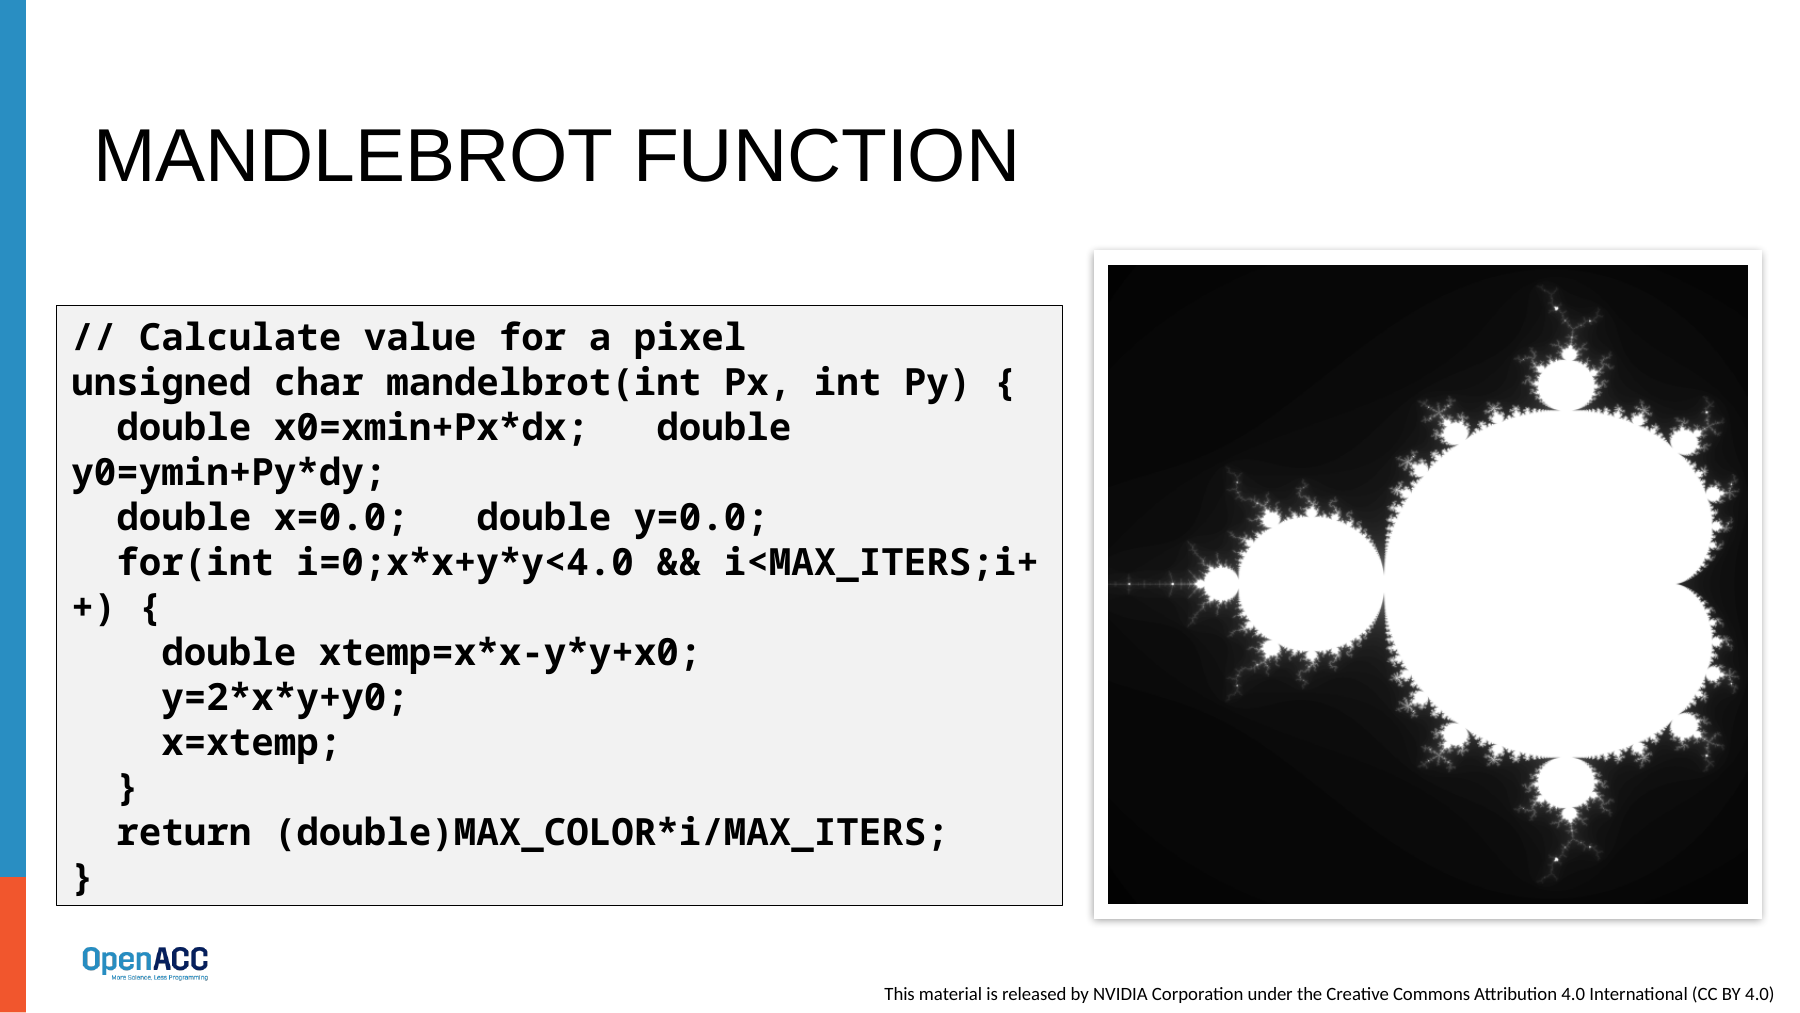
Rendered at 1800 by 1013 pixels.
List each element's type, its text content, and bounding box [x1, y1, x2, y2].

text_box // Calculate value for a pixel unsigned char mandelbrot(int Px, int Py) { double x0=xmin+Px*dx; double y0=ymin+Py*dy; double x=0.0; double y=0.0; for(int i=0;x*x+y*y<4.0 && i<MAX_ITERS;i++) { double xtemp=x*x-y*y+x0; y=2*x*y+y0; x=xtemp; } return (double)MAX_COLOR*i/MAX_ITERS; } [54, 304, 1064, 908]
title Mandlebrot function [77, 108, 1715, 206]
picture [1107, 264, 1748, 905]
picture [81, 946, 208, 981]
